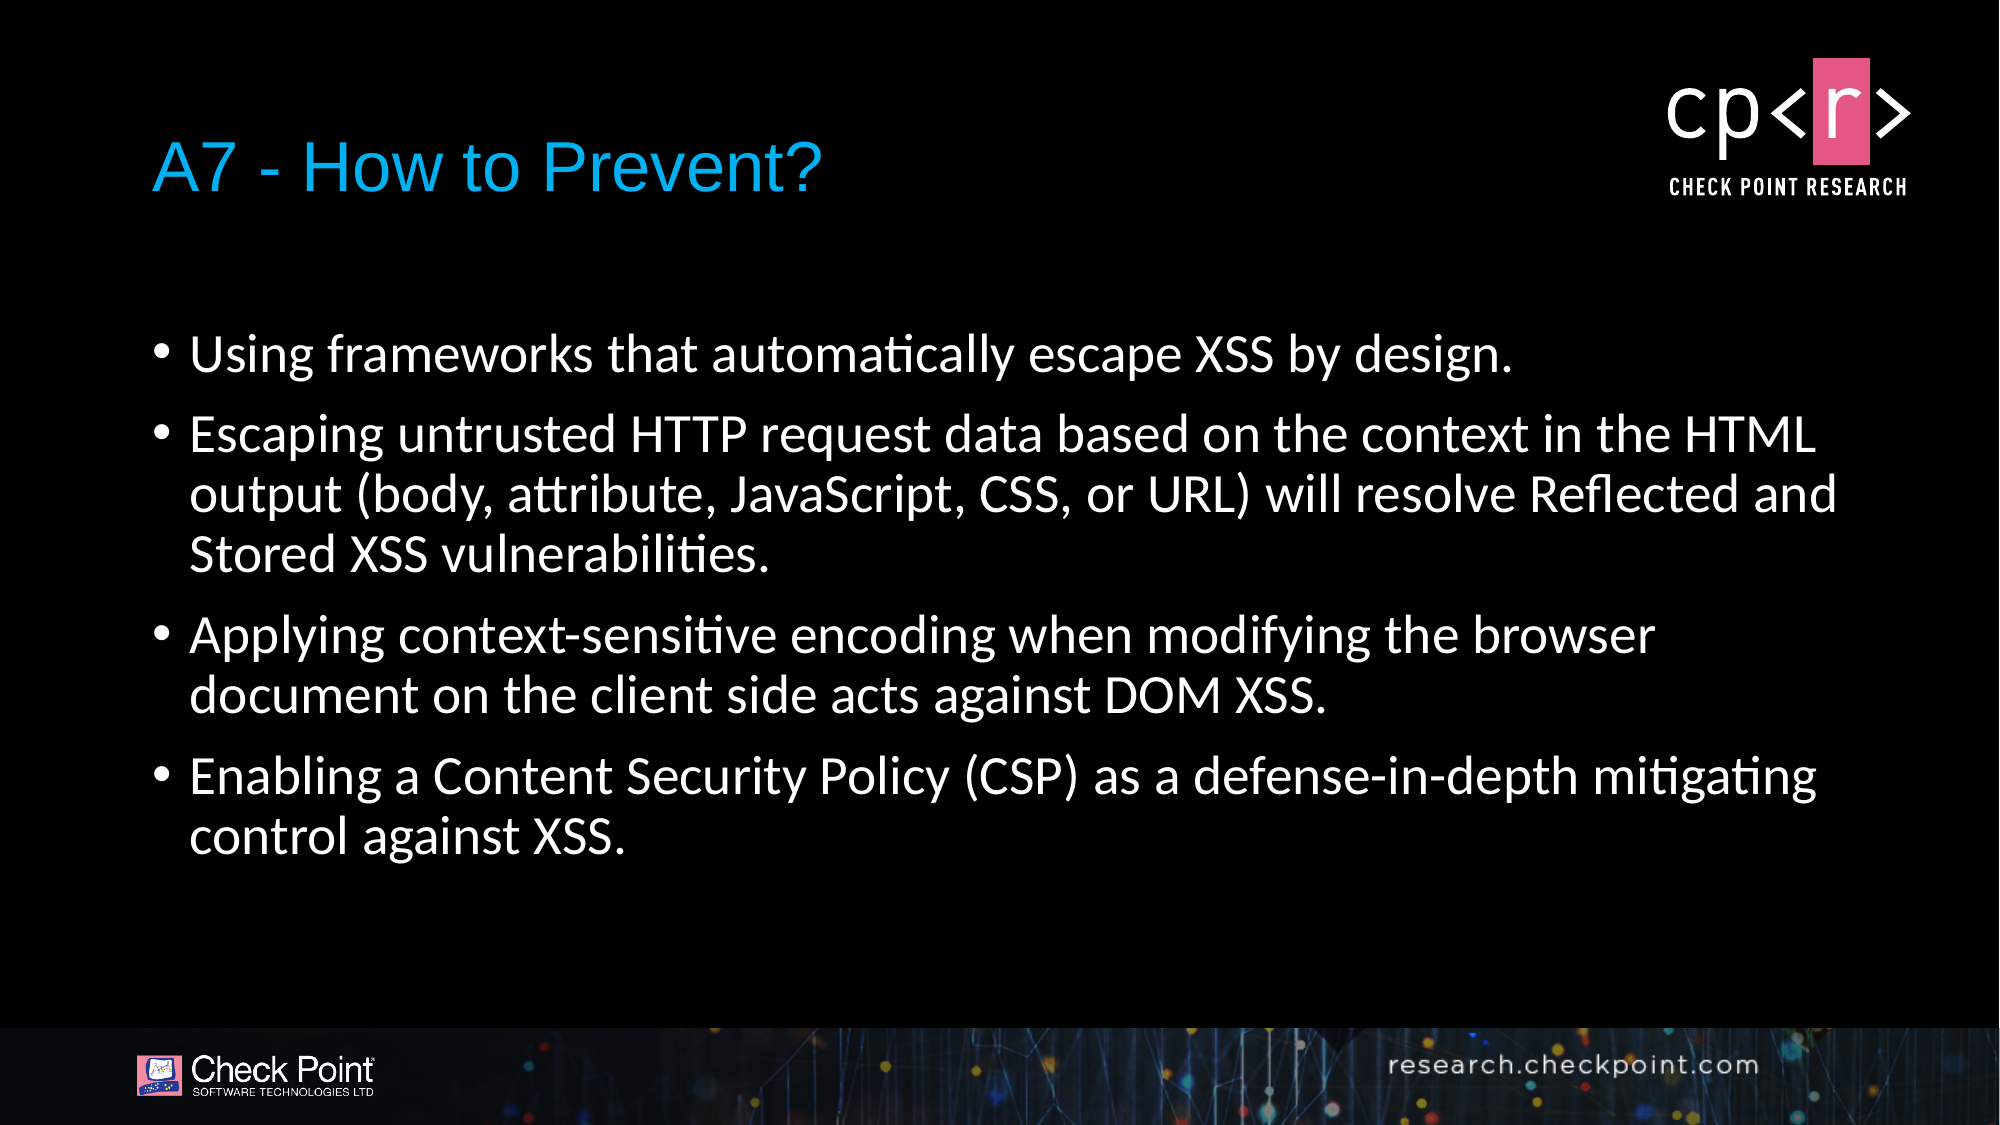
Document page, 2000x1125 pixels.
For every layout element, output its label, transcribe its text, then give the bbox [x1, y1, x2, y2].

title A7 - How to Prevent? [137, 59, 1862, 278]
picture [0, 1028, 2000, 1125]
list Using frameworks that automatically escape XSS by design. Escaping untrusted HTTP request data based on the context in the HTML output (body, attribute, JavaScript, CSS, or URL) will resolve Reflected and Stored XSS vulnerabilities. Applying context-sensitive encoding when modifying the browser document on the client side acts against DOM XSS. Enabling a Content Security Policy (CSP) as a defense-in-depth mitigating control against XSS. [137, 316, 1862, 992]
